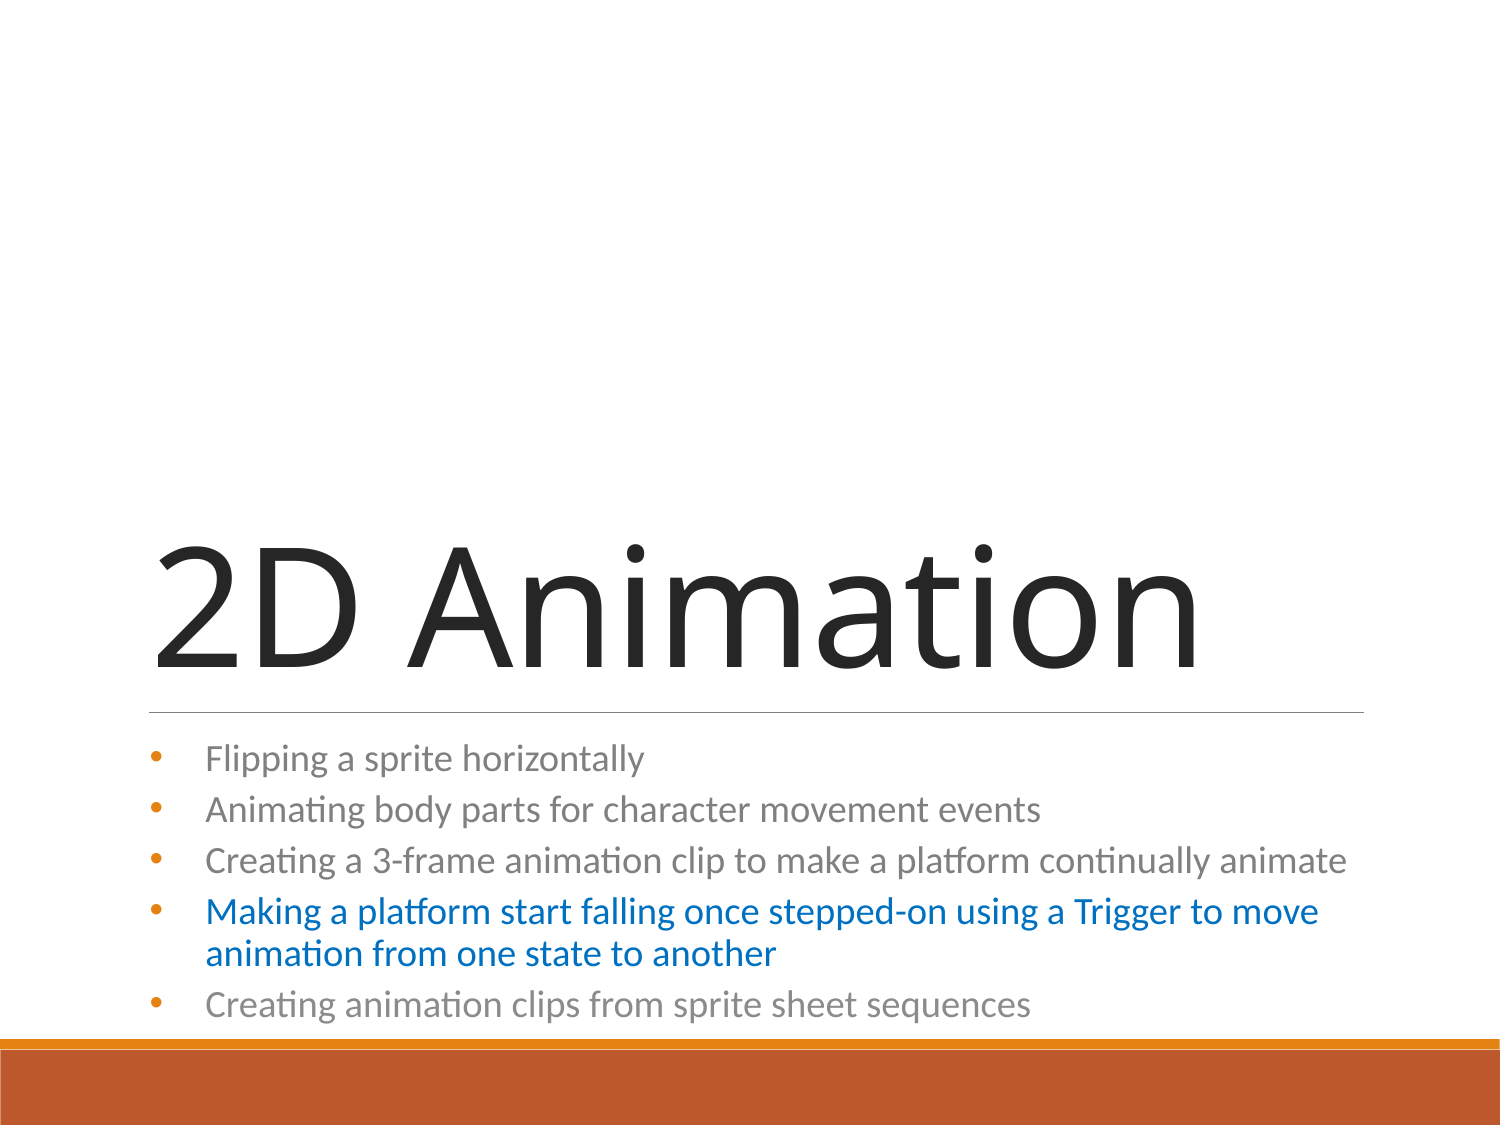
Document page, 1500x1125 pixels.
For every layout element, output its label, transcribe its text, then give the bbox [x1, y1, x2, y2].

title 2D Animation [135, 124, 1373, 710]
list Flipping a sprite horizontally Animating body parts for character movement events Creating a 3-frame animation clip to make a platform continually animate Making a platform start falling once stepped-on using a Trigger to move animation from one state to another Creating animation clips from sprite sheet sequences [60, 730, 1373, 1038]
